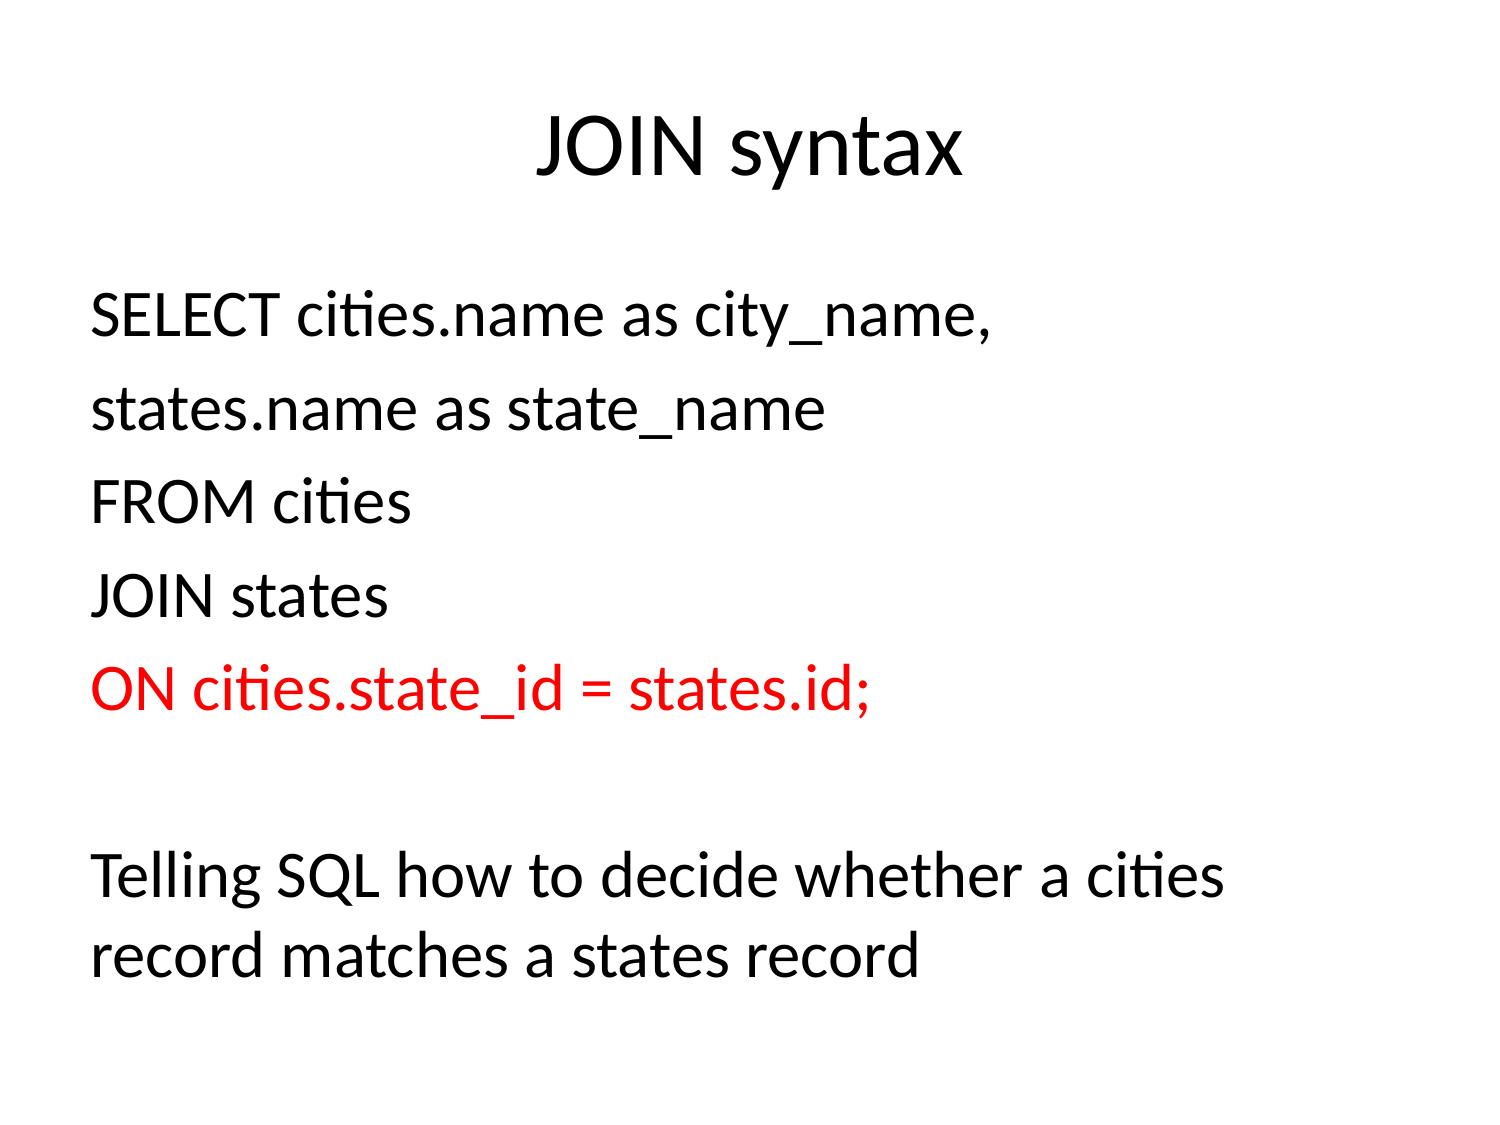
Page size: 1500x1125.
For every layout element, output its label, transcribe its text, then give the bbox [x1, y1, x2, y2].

title JOIN syntax [75, 45, 1425, 233]
list SELECT cities.name as city_name, states.name as state_name FROM cities JOIN states ON cities.state_id = states.id; Telling SQL how to decide whether a cities record matches a states record [75, 262, 1425, 1086]
